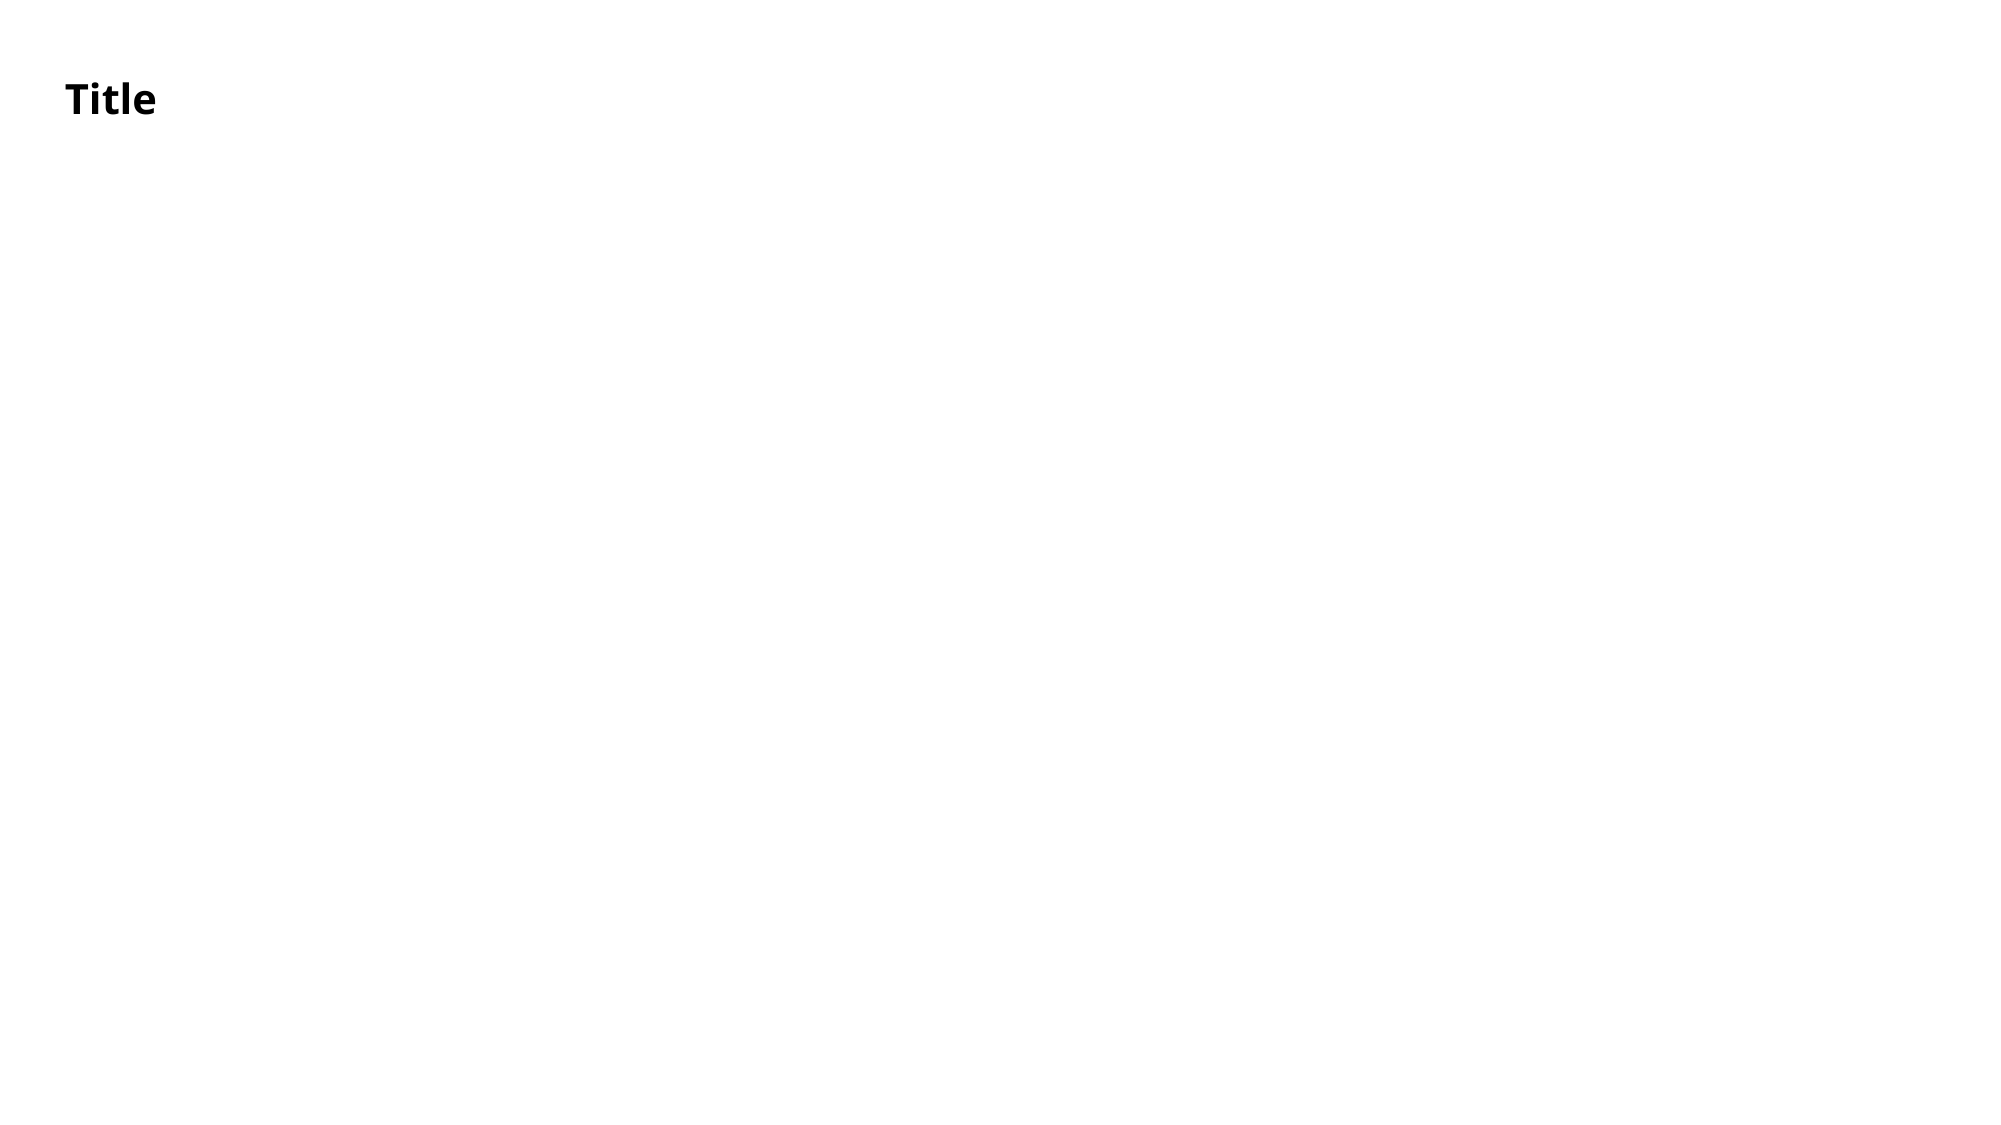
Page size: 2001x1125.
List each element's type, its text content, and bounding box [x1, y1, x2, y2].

text_box Title [50, 65, 183, 130]
